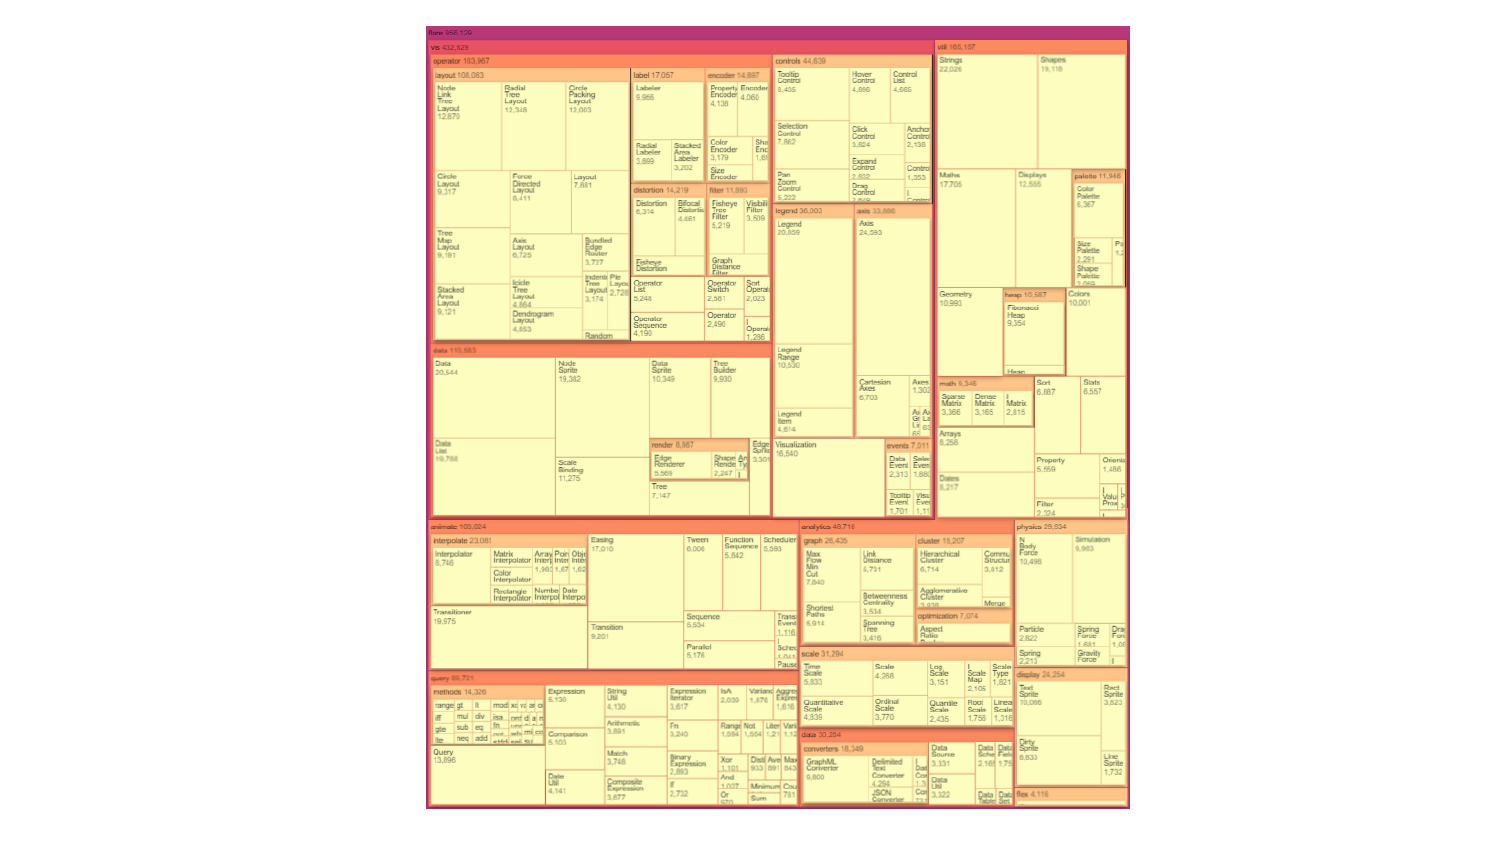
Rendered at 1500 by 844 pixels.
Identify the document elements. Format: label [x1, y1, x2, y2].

picture [424, 24, 1132, 810]
